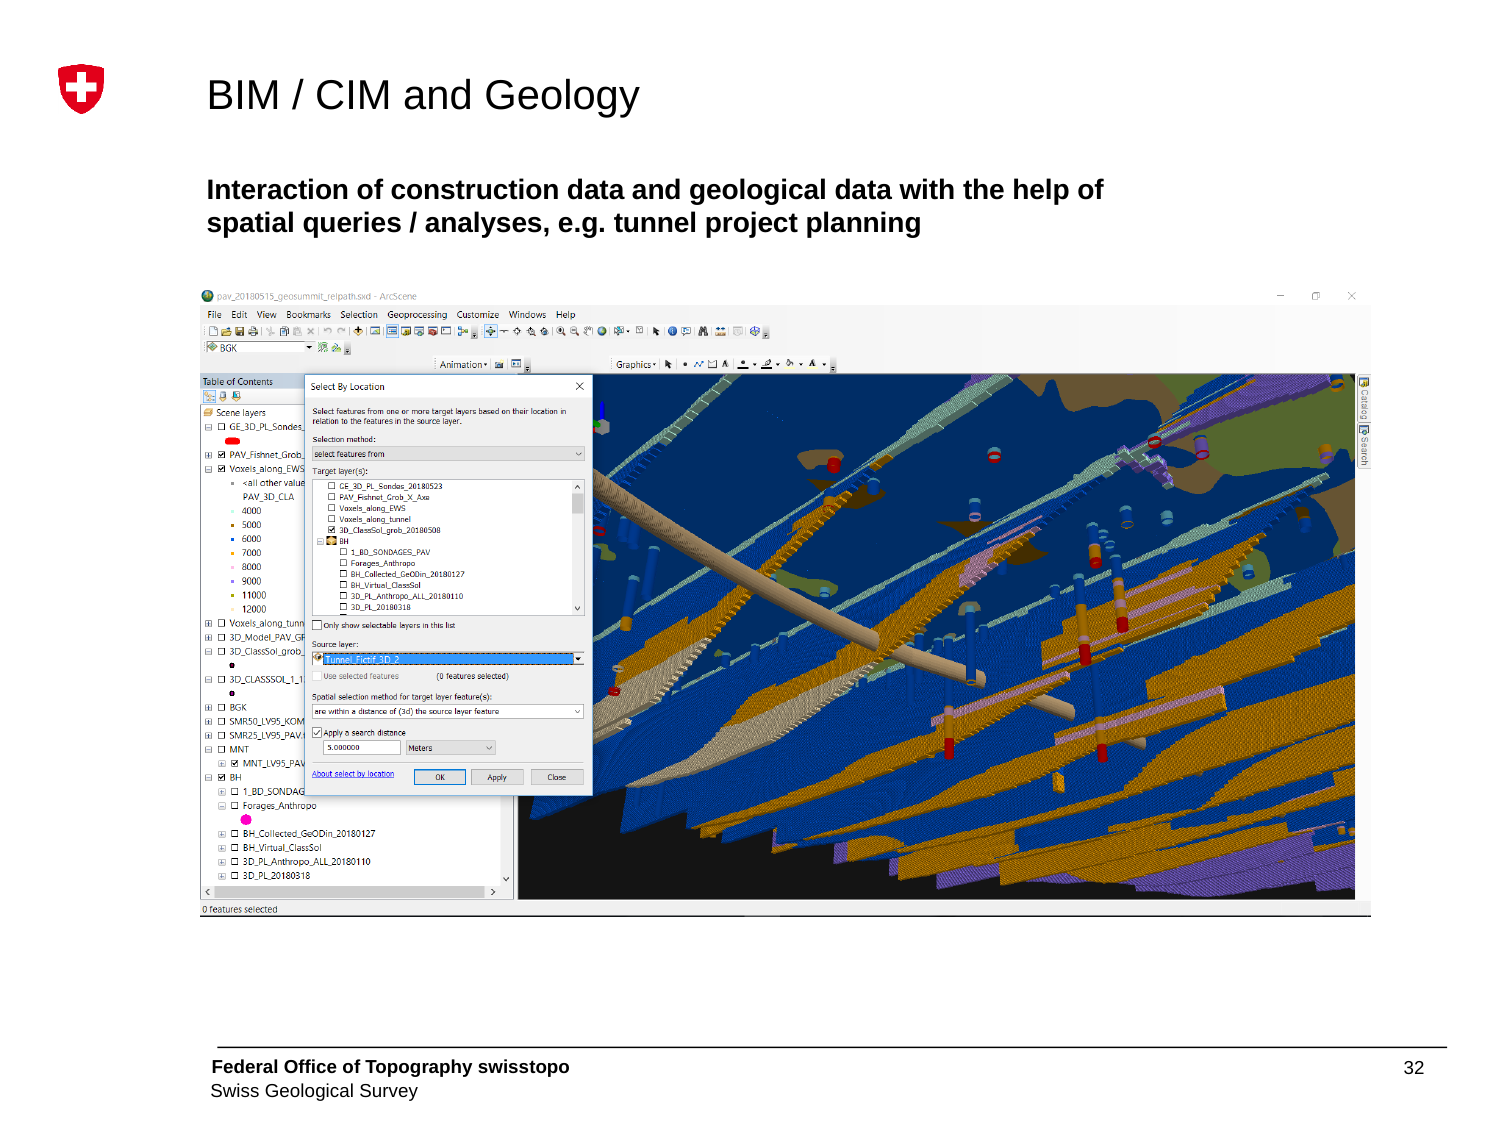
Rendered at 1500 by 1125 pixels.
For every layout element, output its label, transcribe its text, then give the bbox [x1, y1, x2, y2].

picture [58, 64, 104, 114]
text_box Interaction of construction data and geological data with the help of spatial queries / analyses, e.g. tunnel project planning [191, 163, 1152, 246]
text_box BIM / CIM and Geology [191, 60, 1450, 126]
picture [200, 287, 1371, 918]
